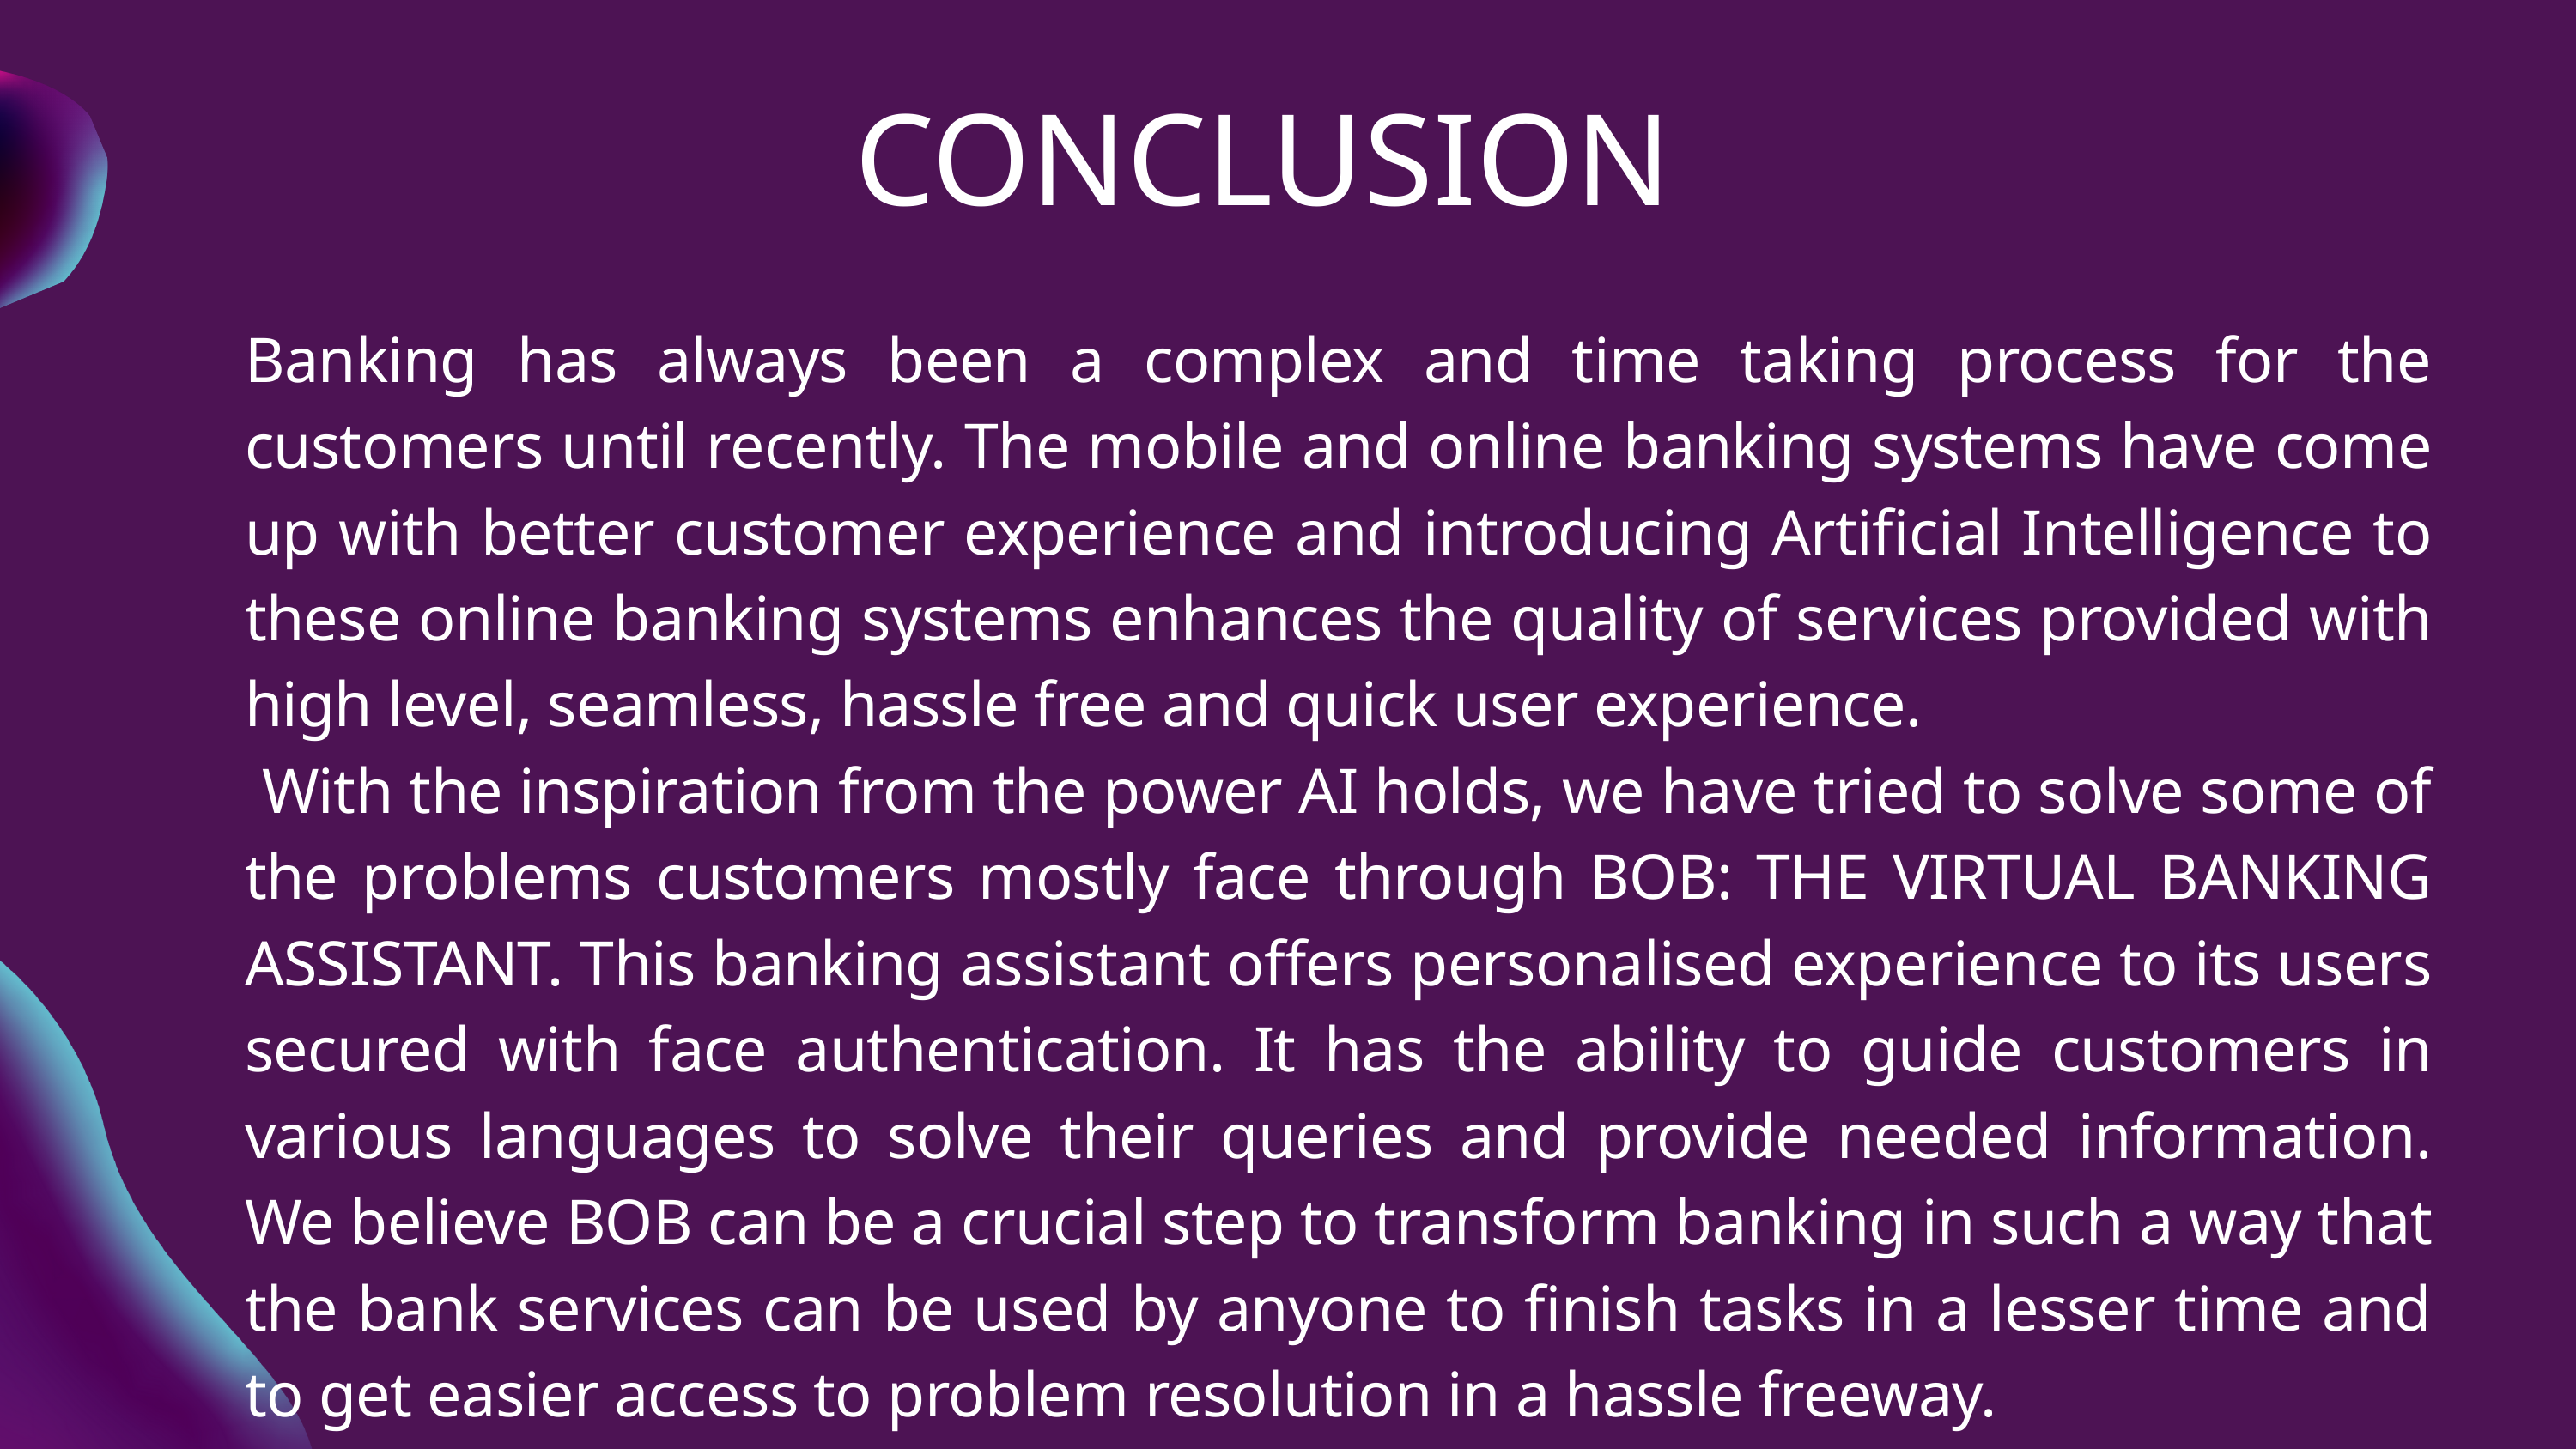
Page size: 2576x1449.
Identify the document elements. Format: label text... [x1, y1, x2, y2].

picture [0, 22, 145, 312]
text_box CONCLUSION [854, 81, 1943, 221]
picture [0, 927, 349, 1449]
text_box Banking has always been a complex and time taking process for the customers until recently. The mobile and online banking systems have come up with better customer experience and introducing Artificial Intelligence to these online banking systems enhances the quality of services provided with high level, seamless, hassle free and quick user experience. With the inspiration from the power AI holds, we have tried to solve some of the problems customers mostly face through BOB: THE VIRTUAL BANKING ASSISTANT. This banking assistant offers personalised experience to its users secured with face authentication. It has the ability to guide customers in various languages to solve their queries and provide needed information. We believe BOB can be a crucial step to transform banking in such a way that the bank services can be used by anyone to finish tasks in a lesser time and to get easier access to problem resolution in a hassle freeway. [245, 221, 2432, 1429]
